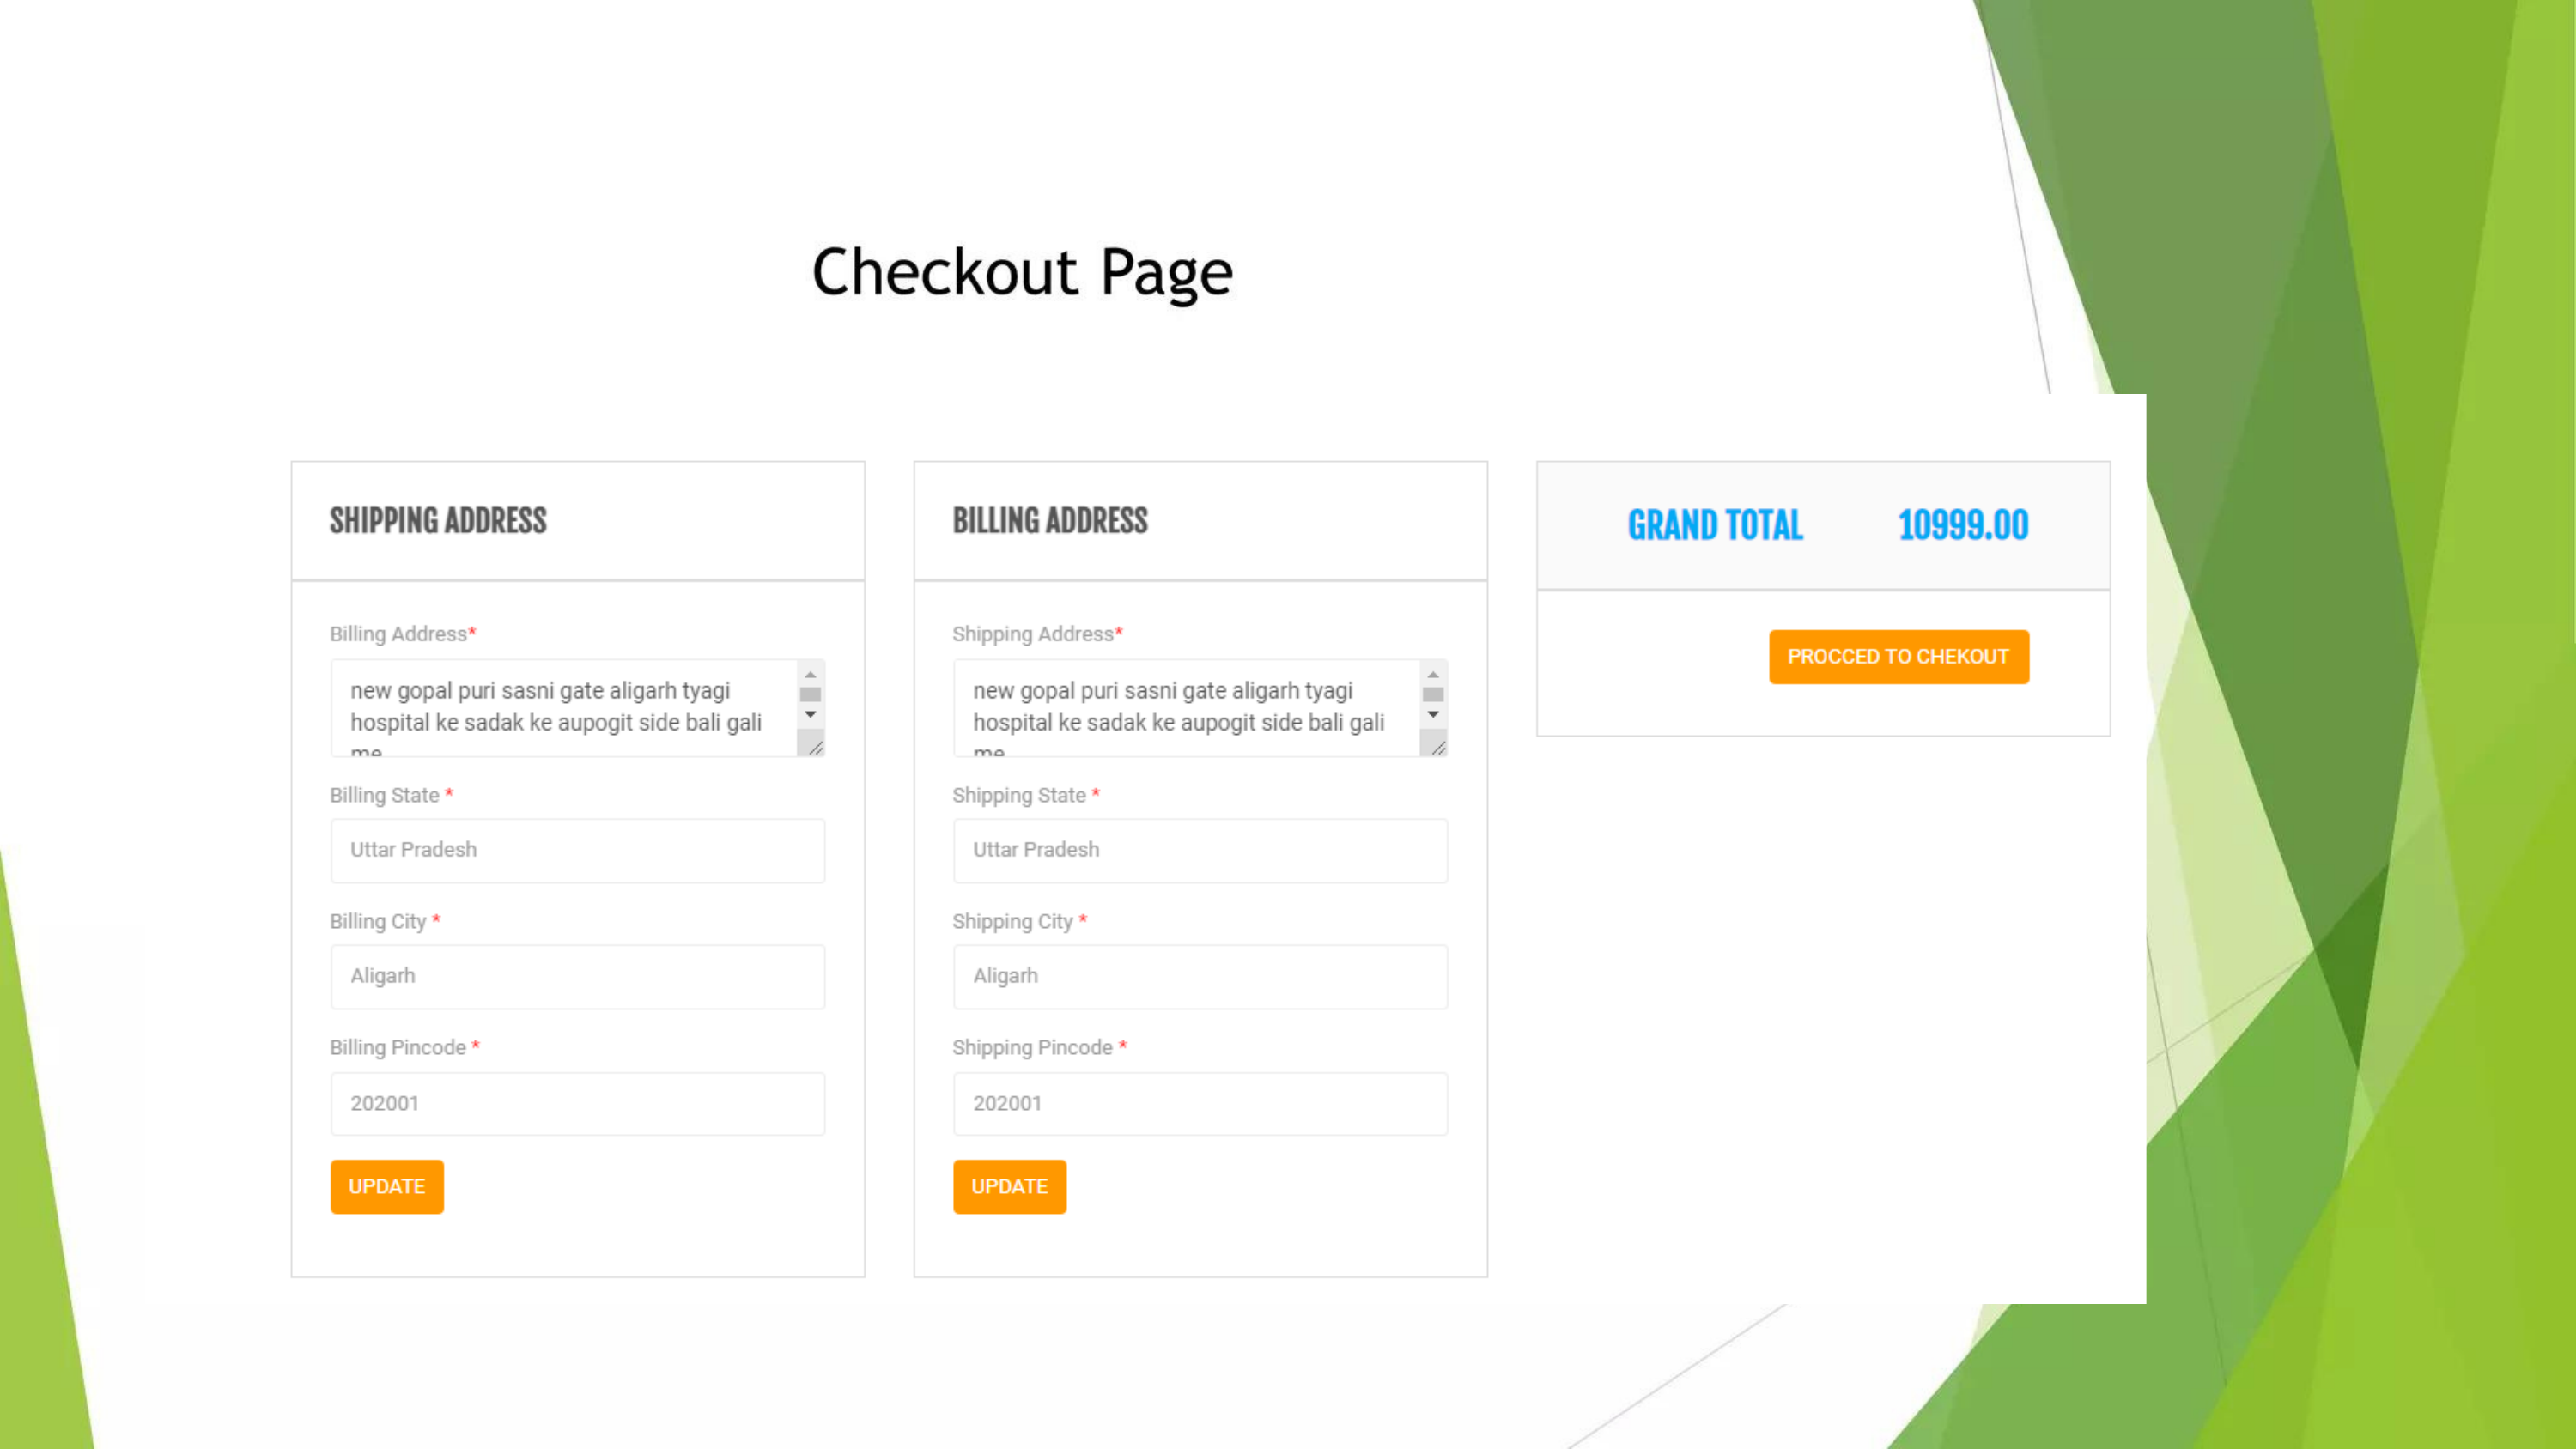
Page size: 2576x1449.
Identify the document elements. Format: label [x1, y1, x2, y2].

text_box [144, 394, 2147, 1304]
text_box [0, 0, 2576, 1449]
